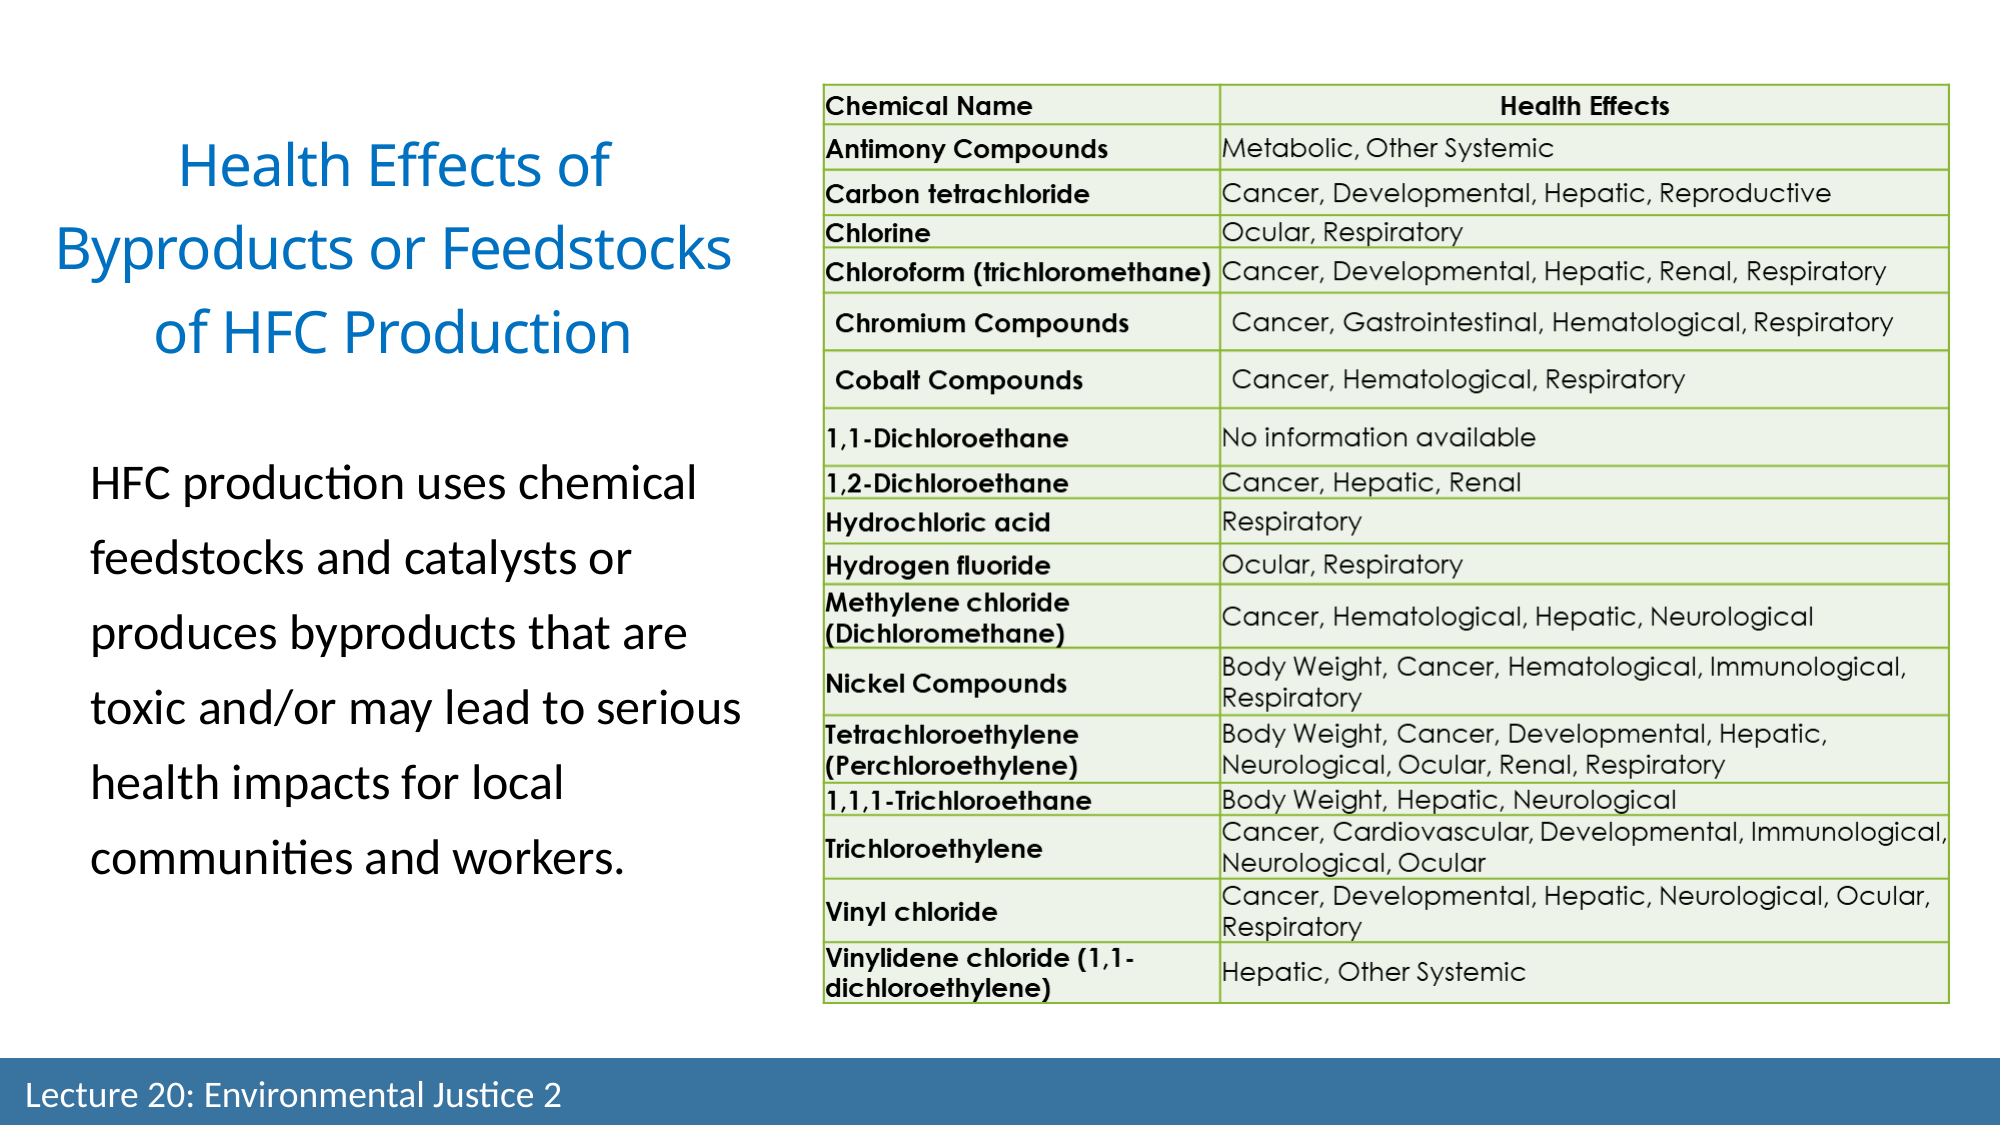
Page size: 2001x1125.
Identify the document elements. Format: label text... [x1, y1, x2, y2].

text_box Health Effects of Byproducts or Feedstocks of HFC Production [29, 82, 759, 373]
picture [822, 81, 1951, 1019]
text_box HFC production uses chemical feedstocks and catalysts or produces byproducts that are toxic and/or may lead to serious health impacts for local communities and workers. [75, 427, 805, 1077]
